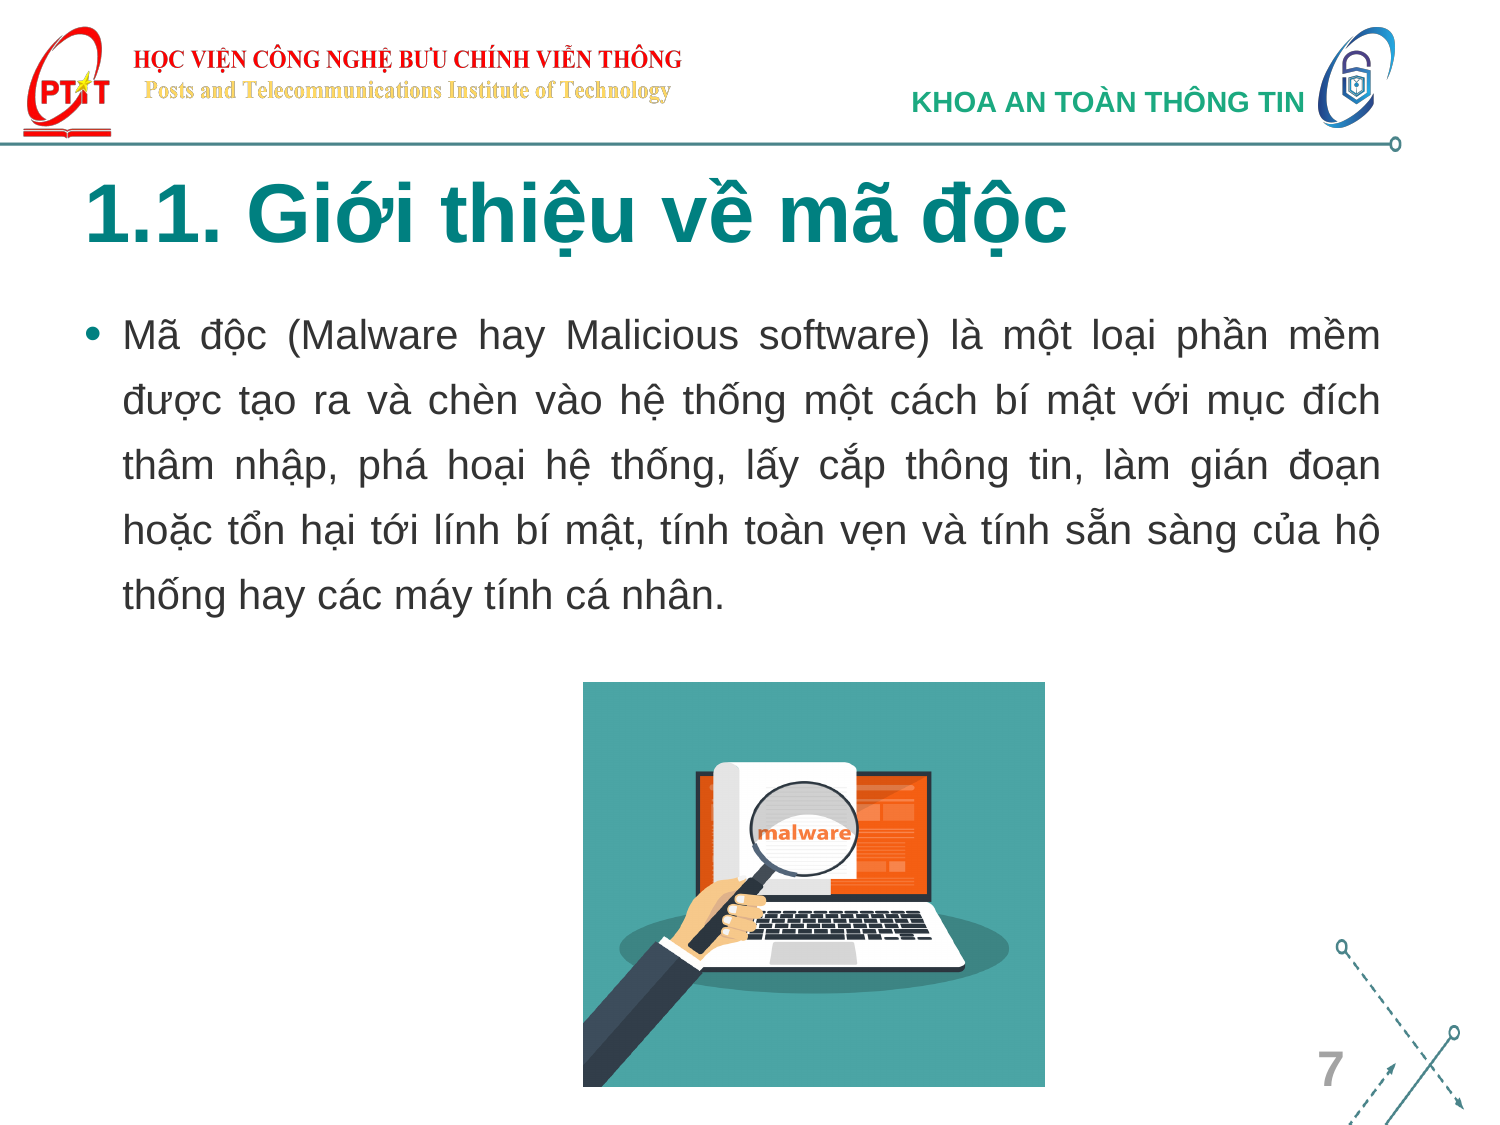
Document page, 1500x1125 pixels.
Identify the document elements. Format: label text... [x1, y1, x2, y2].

list Mã độc (Malware hay Malicious software) là một loại phần mềm được tạo ra và chèn vào hệ thống một cách bí mật với mục đích thâm nhập, phá hoại hệ thống, lấy cắp thông tin, làm gián đoạn hoặc tổn hại tới lính bí mật, tính toàn vẹn và tính sẵn sàng của hộ thống hay các máy tính cá nhân. [69, 285, 1397, 1010]
picture [1318, 27, 1395, 128]
picture [0, 18, 695, 147]
title 1.1. Giới thiệu về mã độc [69, 163, 1307, 261]
picture [583, 682, 1045, 1087]
